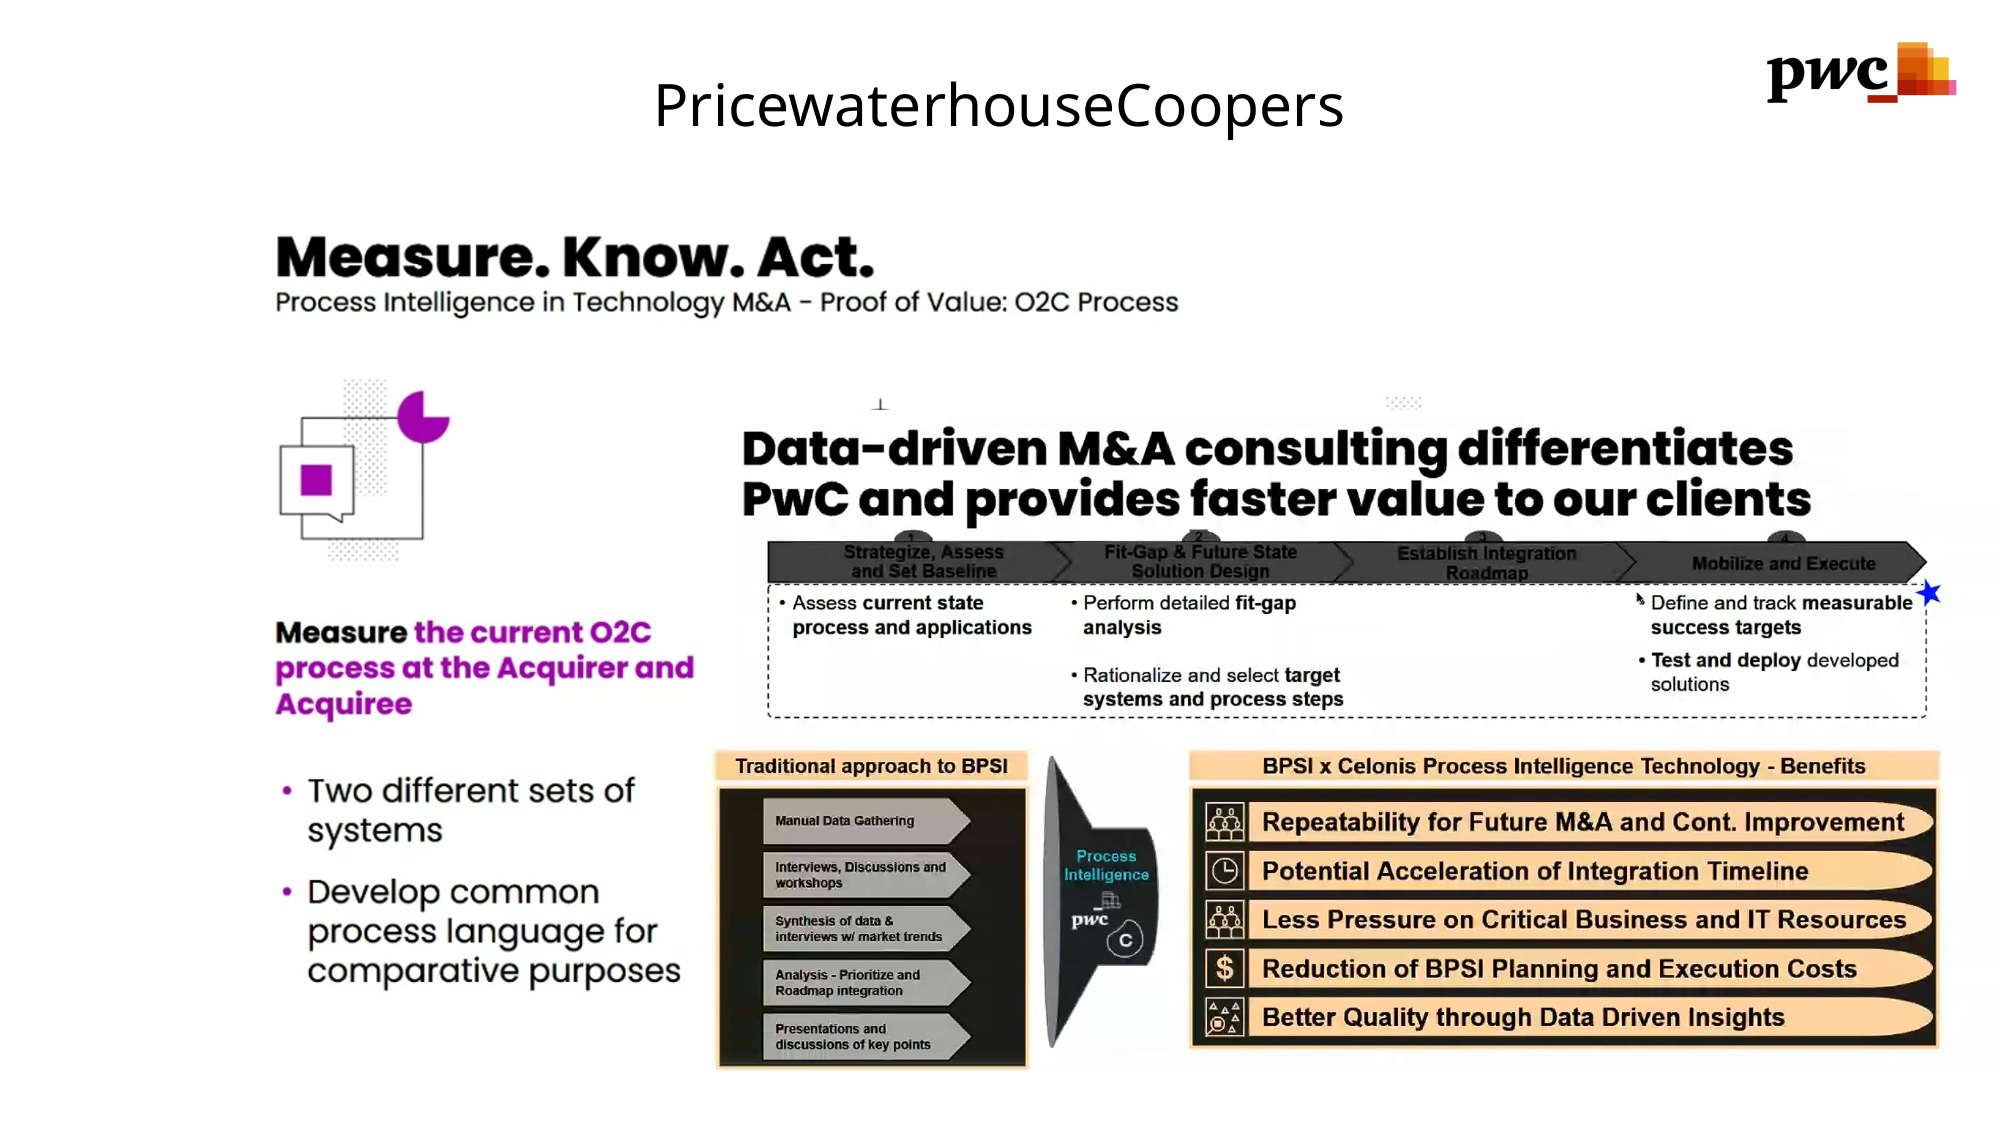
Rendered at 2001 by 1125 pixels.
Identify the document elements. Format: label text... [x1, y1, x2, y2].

picture [1720, 1, 2000, 148]
title PricewaterhouseCoopers [137, 68, 1720, 148]
picture [262, 213, 2000, 1072]
